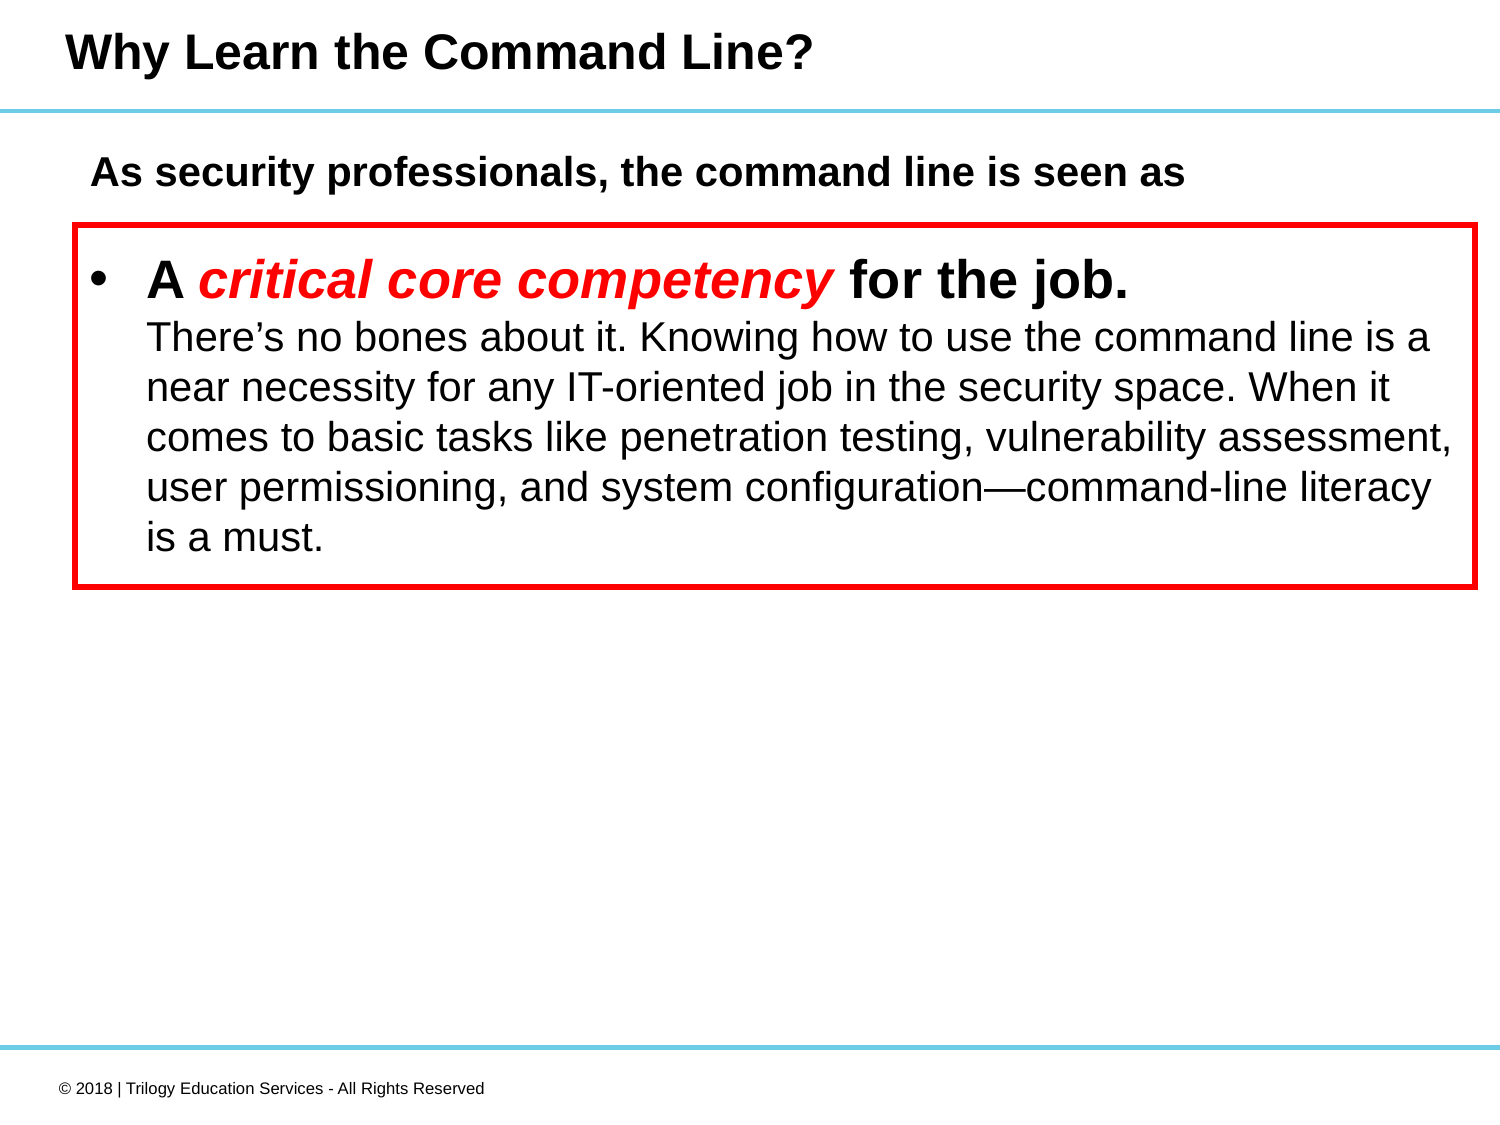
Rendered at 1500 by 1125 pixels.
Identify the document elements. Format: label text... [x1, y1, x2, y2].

text_box As security professionals, the command line is seen as A critical core competency for the job. There’s no bones about it. Knowing how to use the command line is a near necessity for any IT-oriented job in the security space. When it comes to basic tasks like penetration testing, vulnerability assessment, user permissioning, and system configuration—command-line literacy is a must. [75, 137, 1475, 224]
text_box [74, 224, 1476, 588]
title Why Learn the Command Line? [50, 0, 1175, 108]
